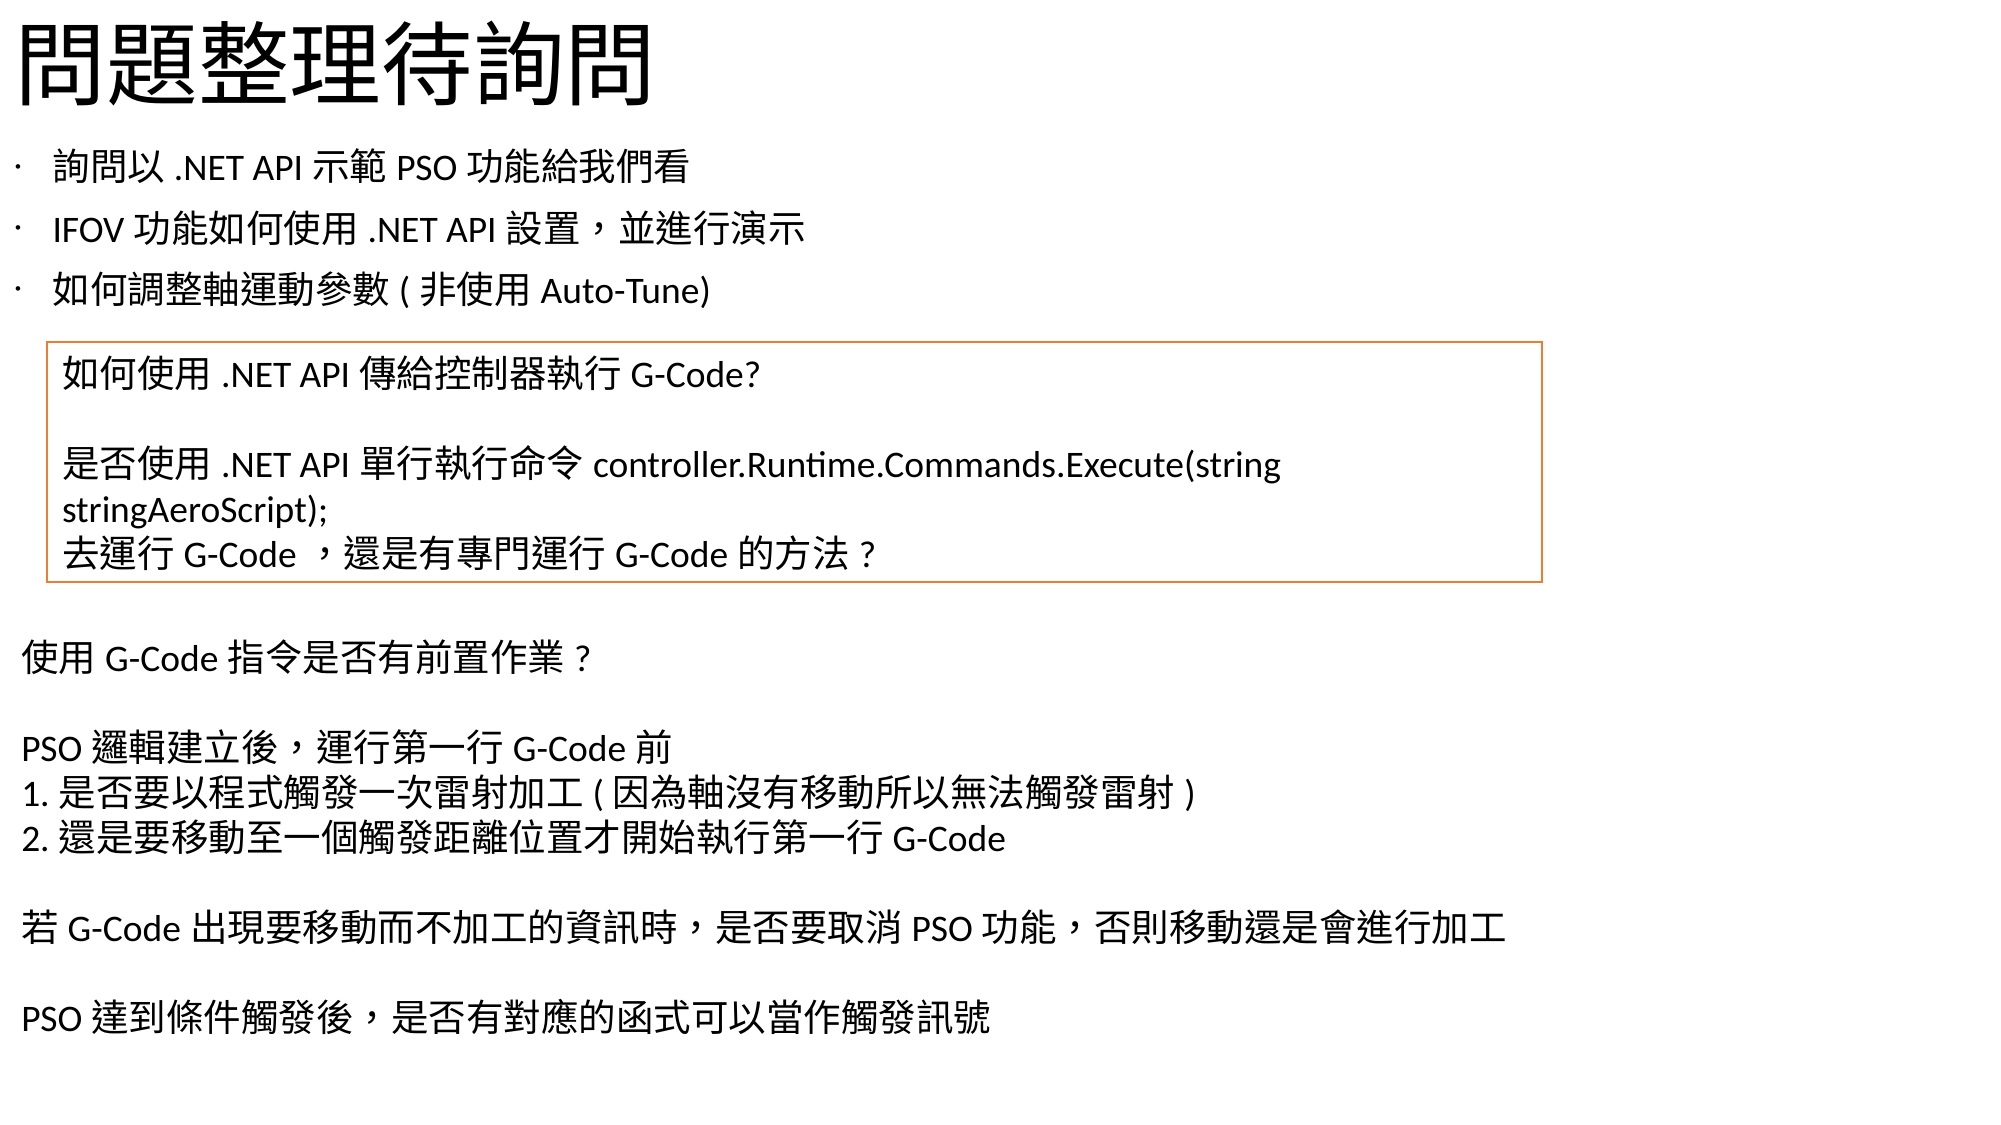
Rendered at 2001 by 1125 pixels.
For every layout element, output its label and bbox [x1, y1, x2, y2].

title [0, 12, 1725, 230]
